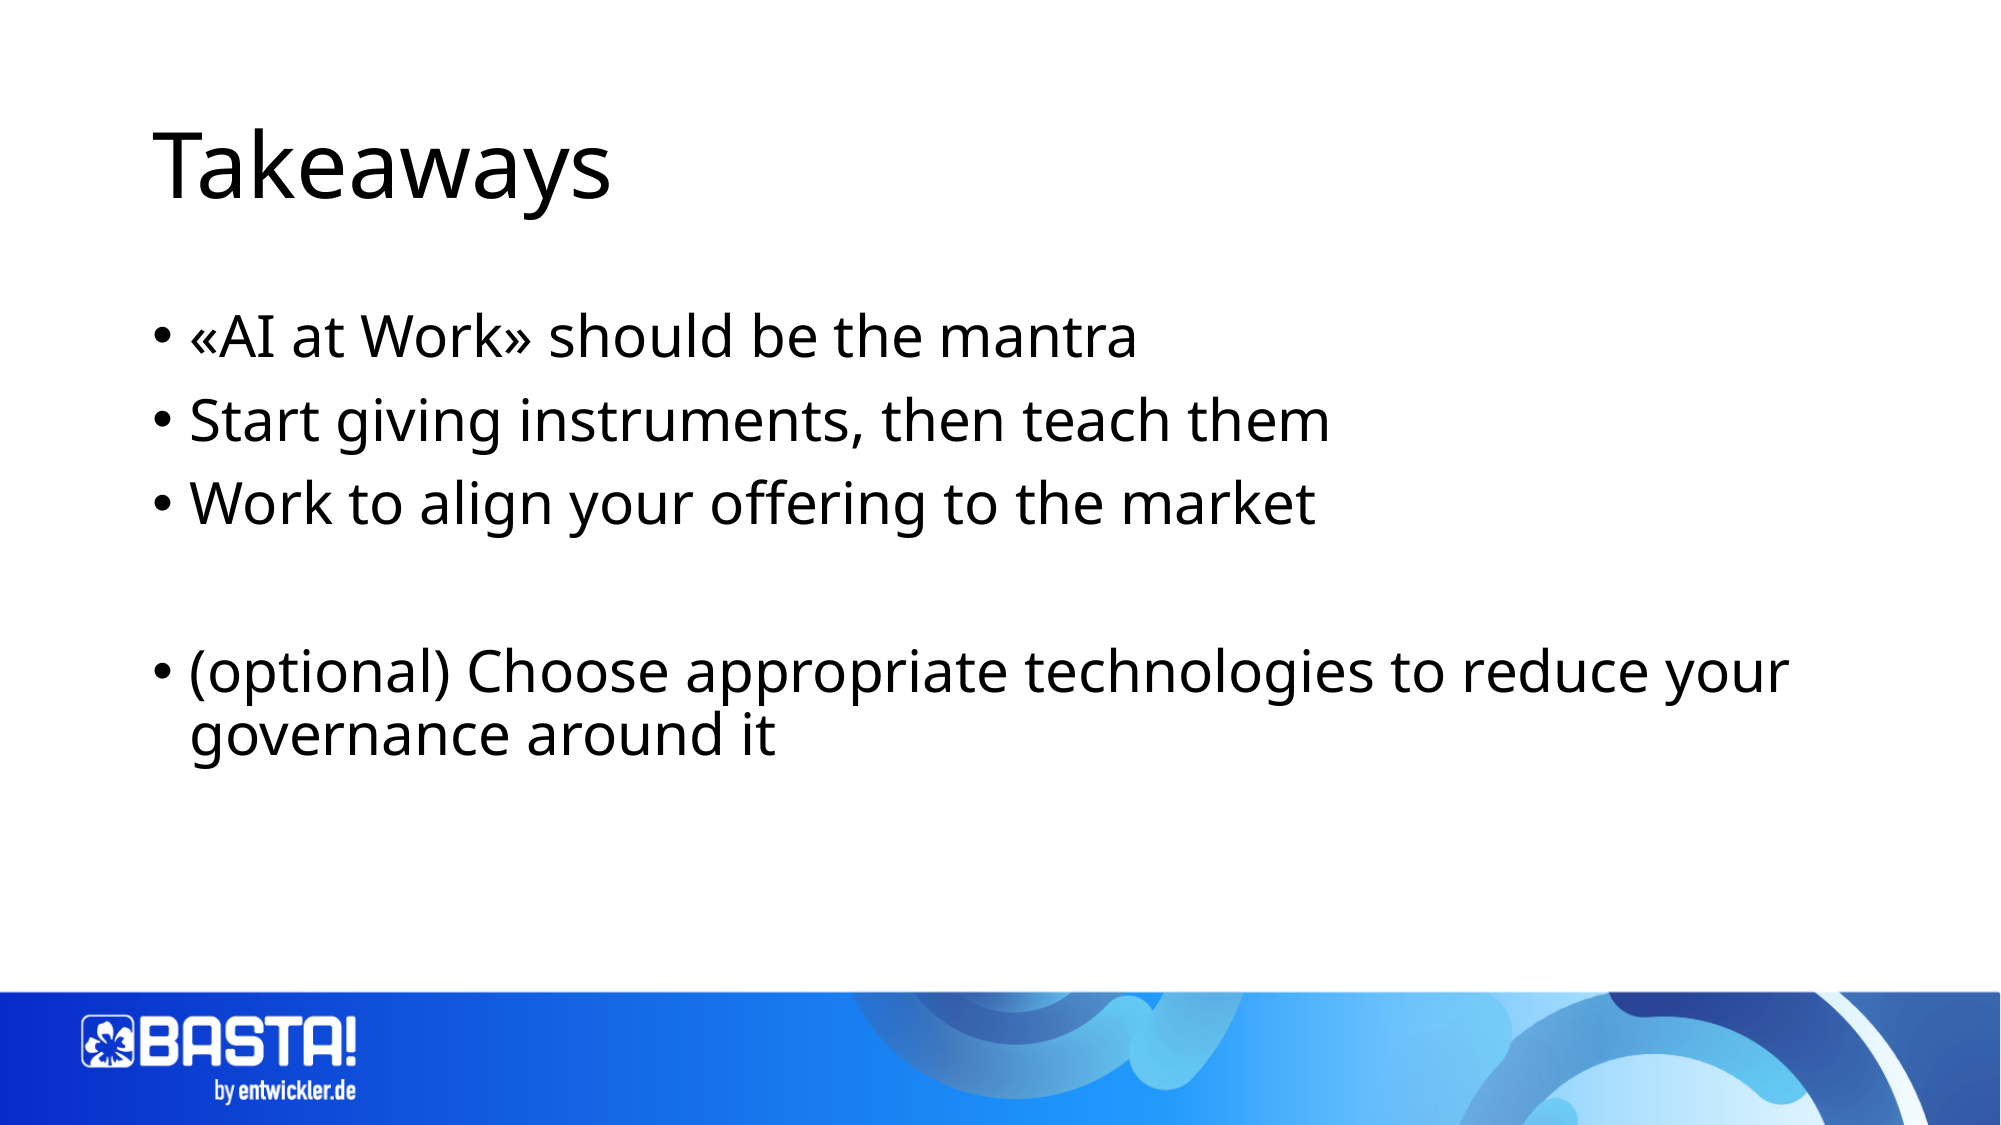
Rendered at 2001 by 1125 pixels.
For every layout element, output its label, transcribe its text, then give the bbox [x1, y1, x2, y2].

title Takeaways [137, 59, 1863, 278]
picture [0, 0, 2001, 1125]
list «AI at Work» should be the mantra Start giving instruments, then teach them Work to align your offering to the market (optional) Choose appropriate technologies to reduce your governance around it [137, 299, 1863, 1014]
